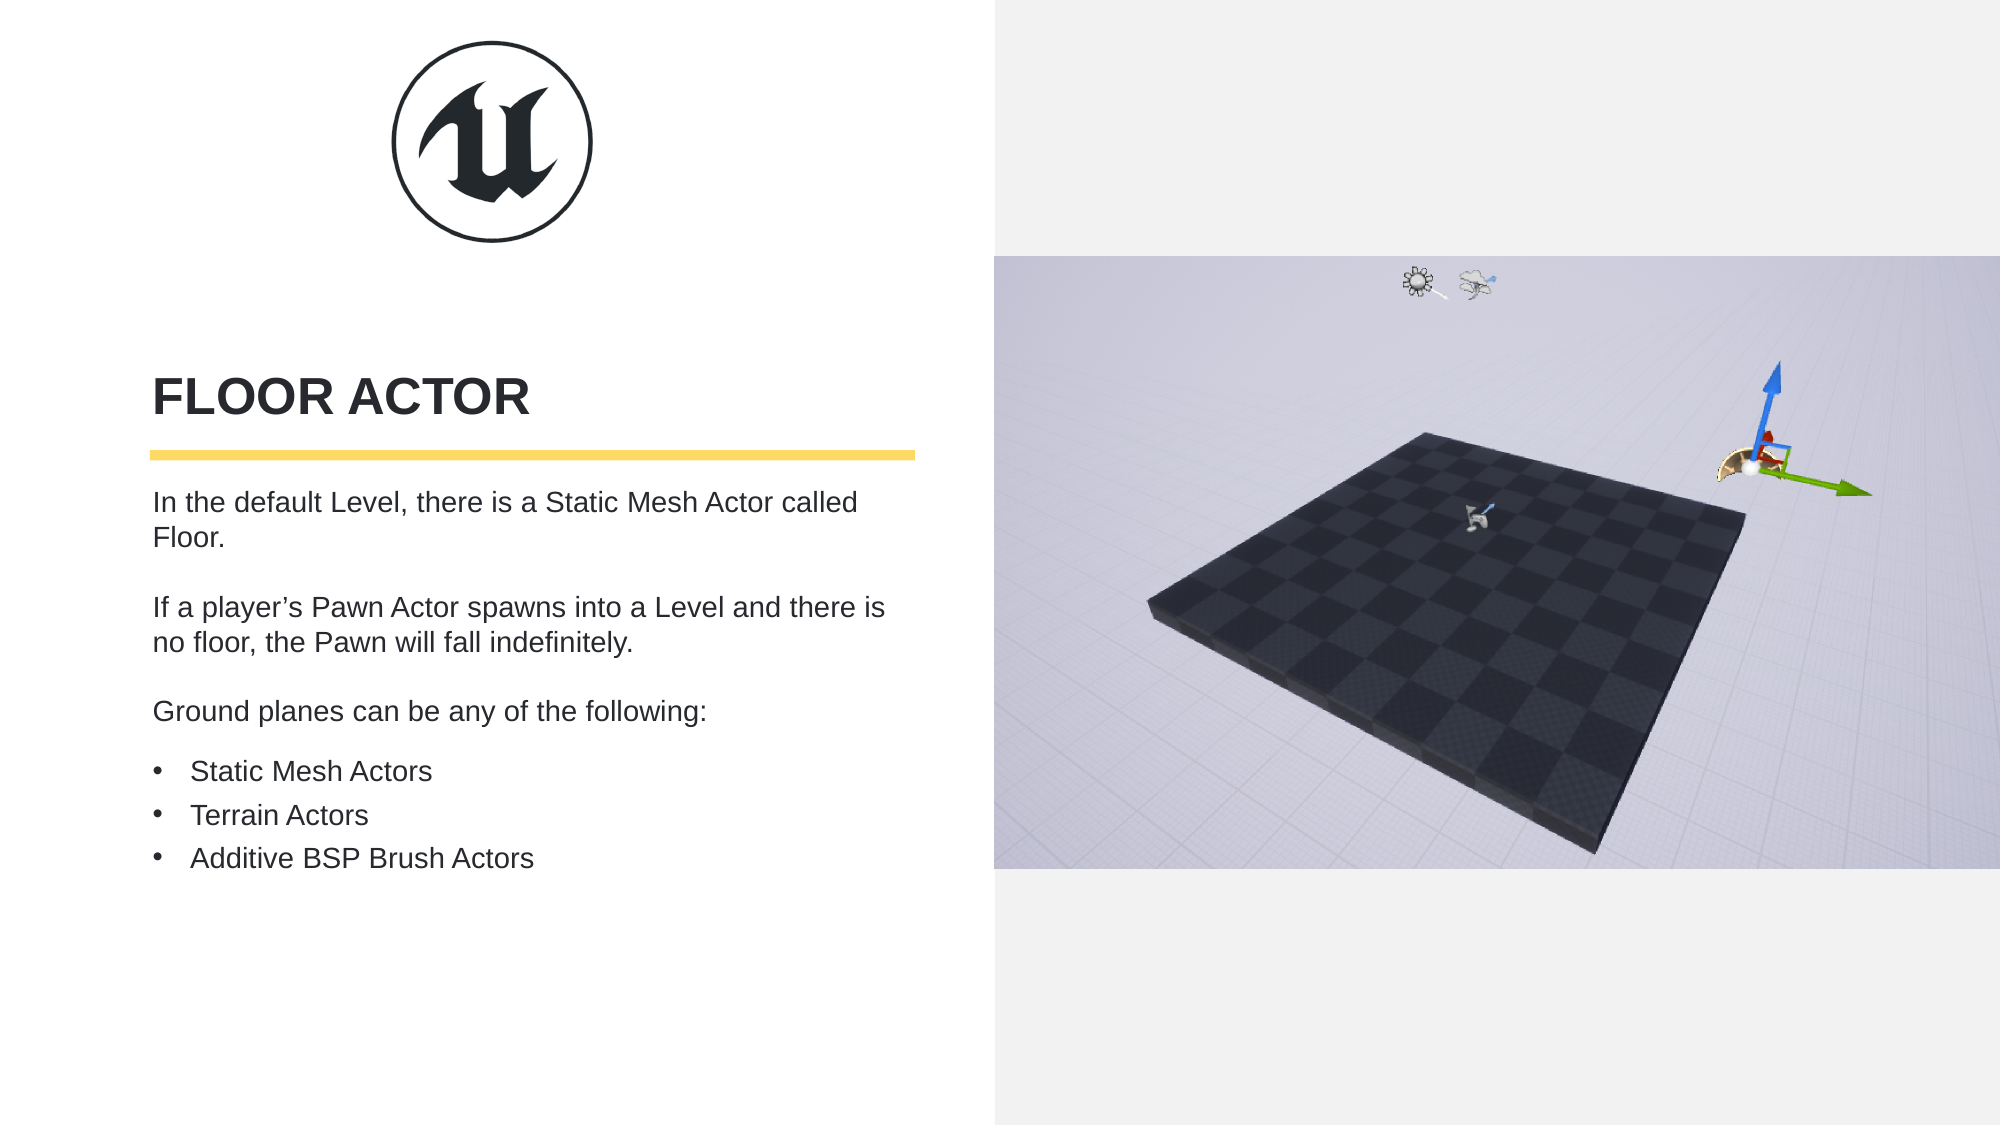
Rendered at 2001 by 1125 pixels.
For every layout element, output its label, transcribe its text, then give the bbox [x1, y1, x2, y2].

title Floor ACTOR [137, 75, 903, 433]
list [994, 256, 2000, 869]
list In the default Level, there is a Static Mesh Actor called Floor. If a player’s Pawn Actor spawns into a Level and there is no floor, the Pawn will fall indefinitely. Ground planes can be any of the following: Static Mesh Actors Terrain Actors Additive BSP Brush Actors [137, 475, 903, 1125]
picture [384, 33, 601, 75]
